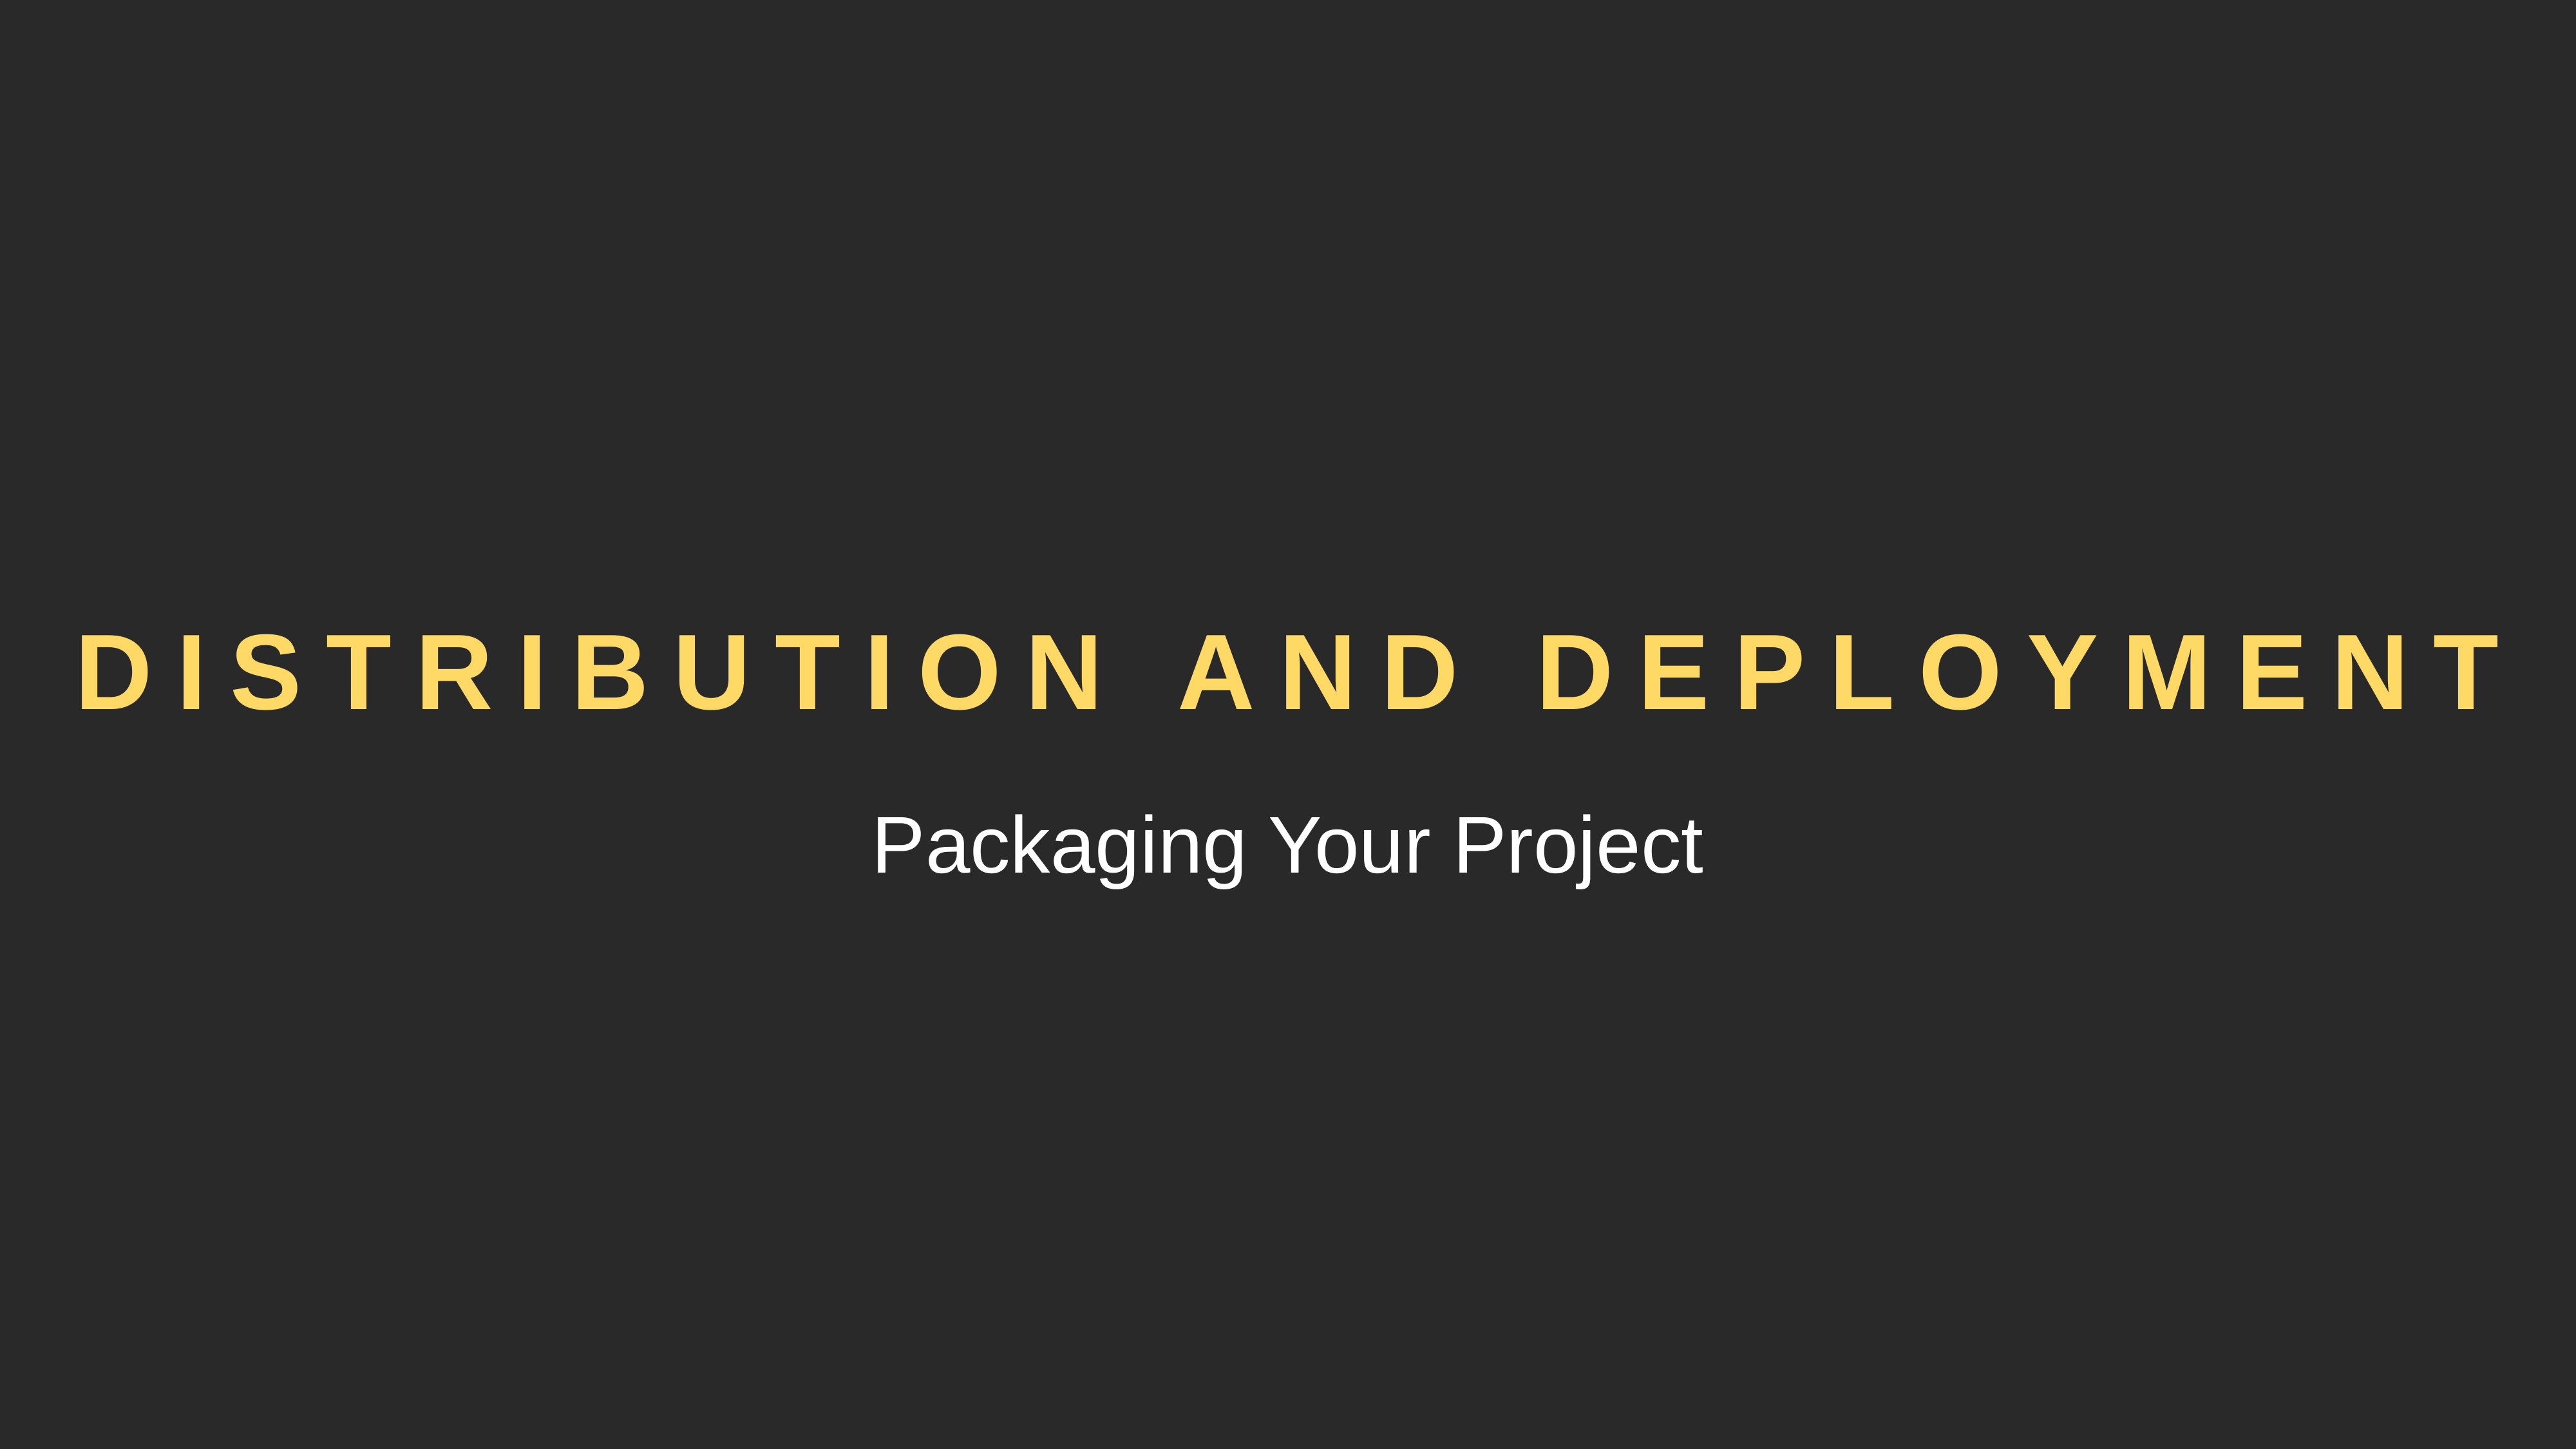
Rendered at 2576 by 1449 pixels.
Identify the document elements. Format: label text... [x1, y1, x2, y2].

text_box Packaging Your Project [461, 786, 2115, 895]
text_box Distribution and Deployment [69, 596, 2506, 736]
